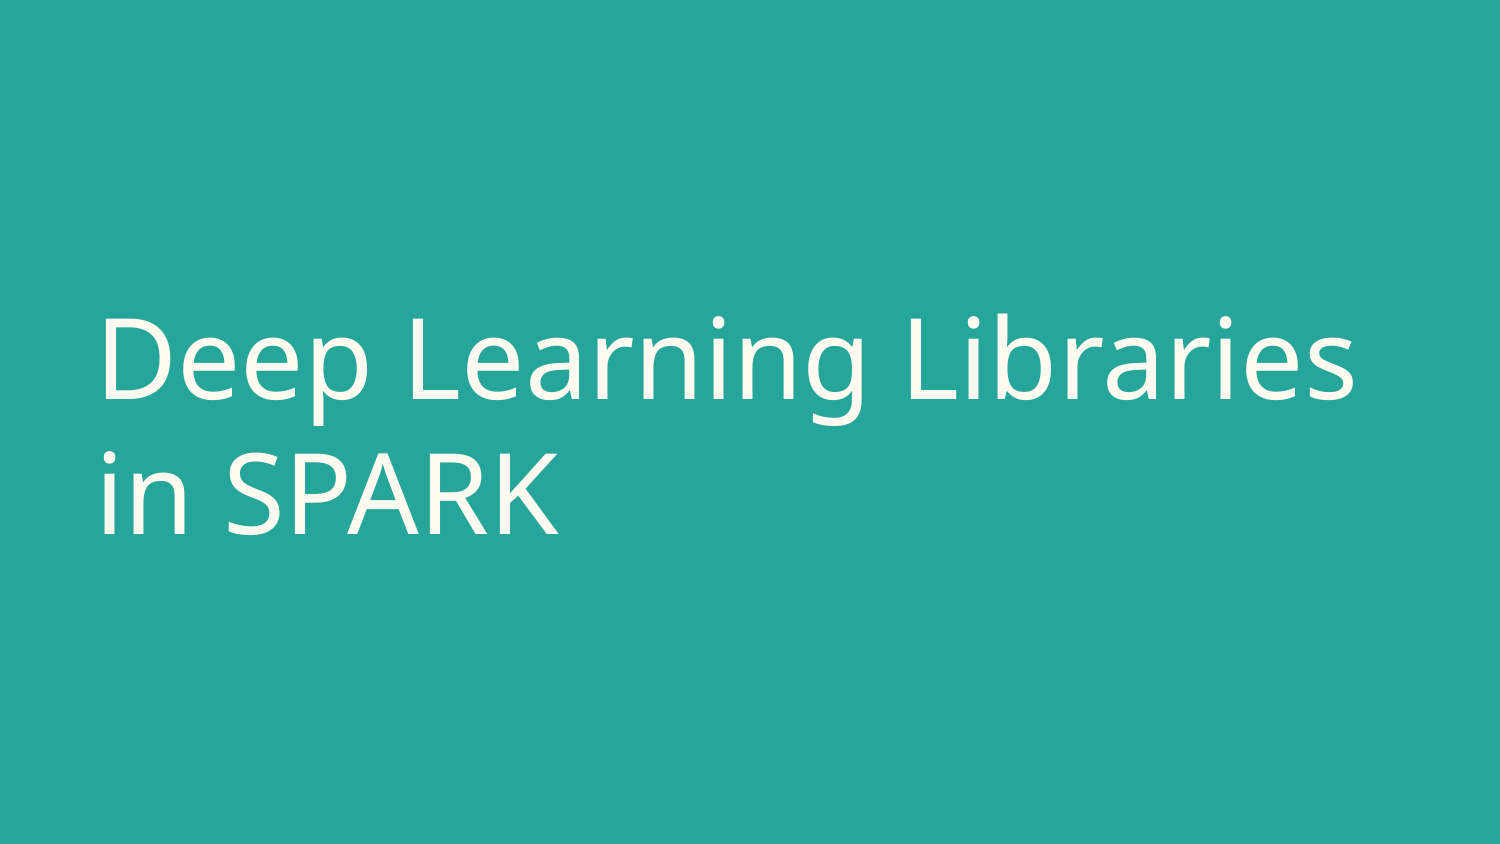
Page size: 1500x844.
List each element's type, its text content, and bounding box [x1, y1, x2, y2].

title Deep Learning Libraries in SPARK [80, 86, 1375, 758]
